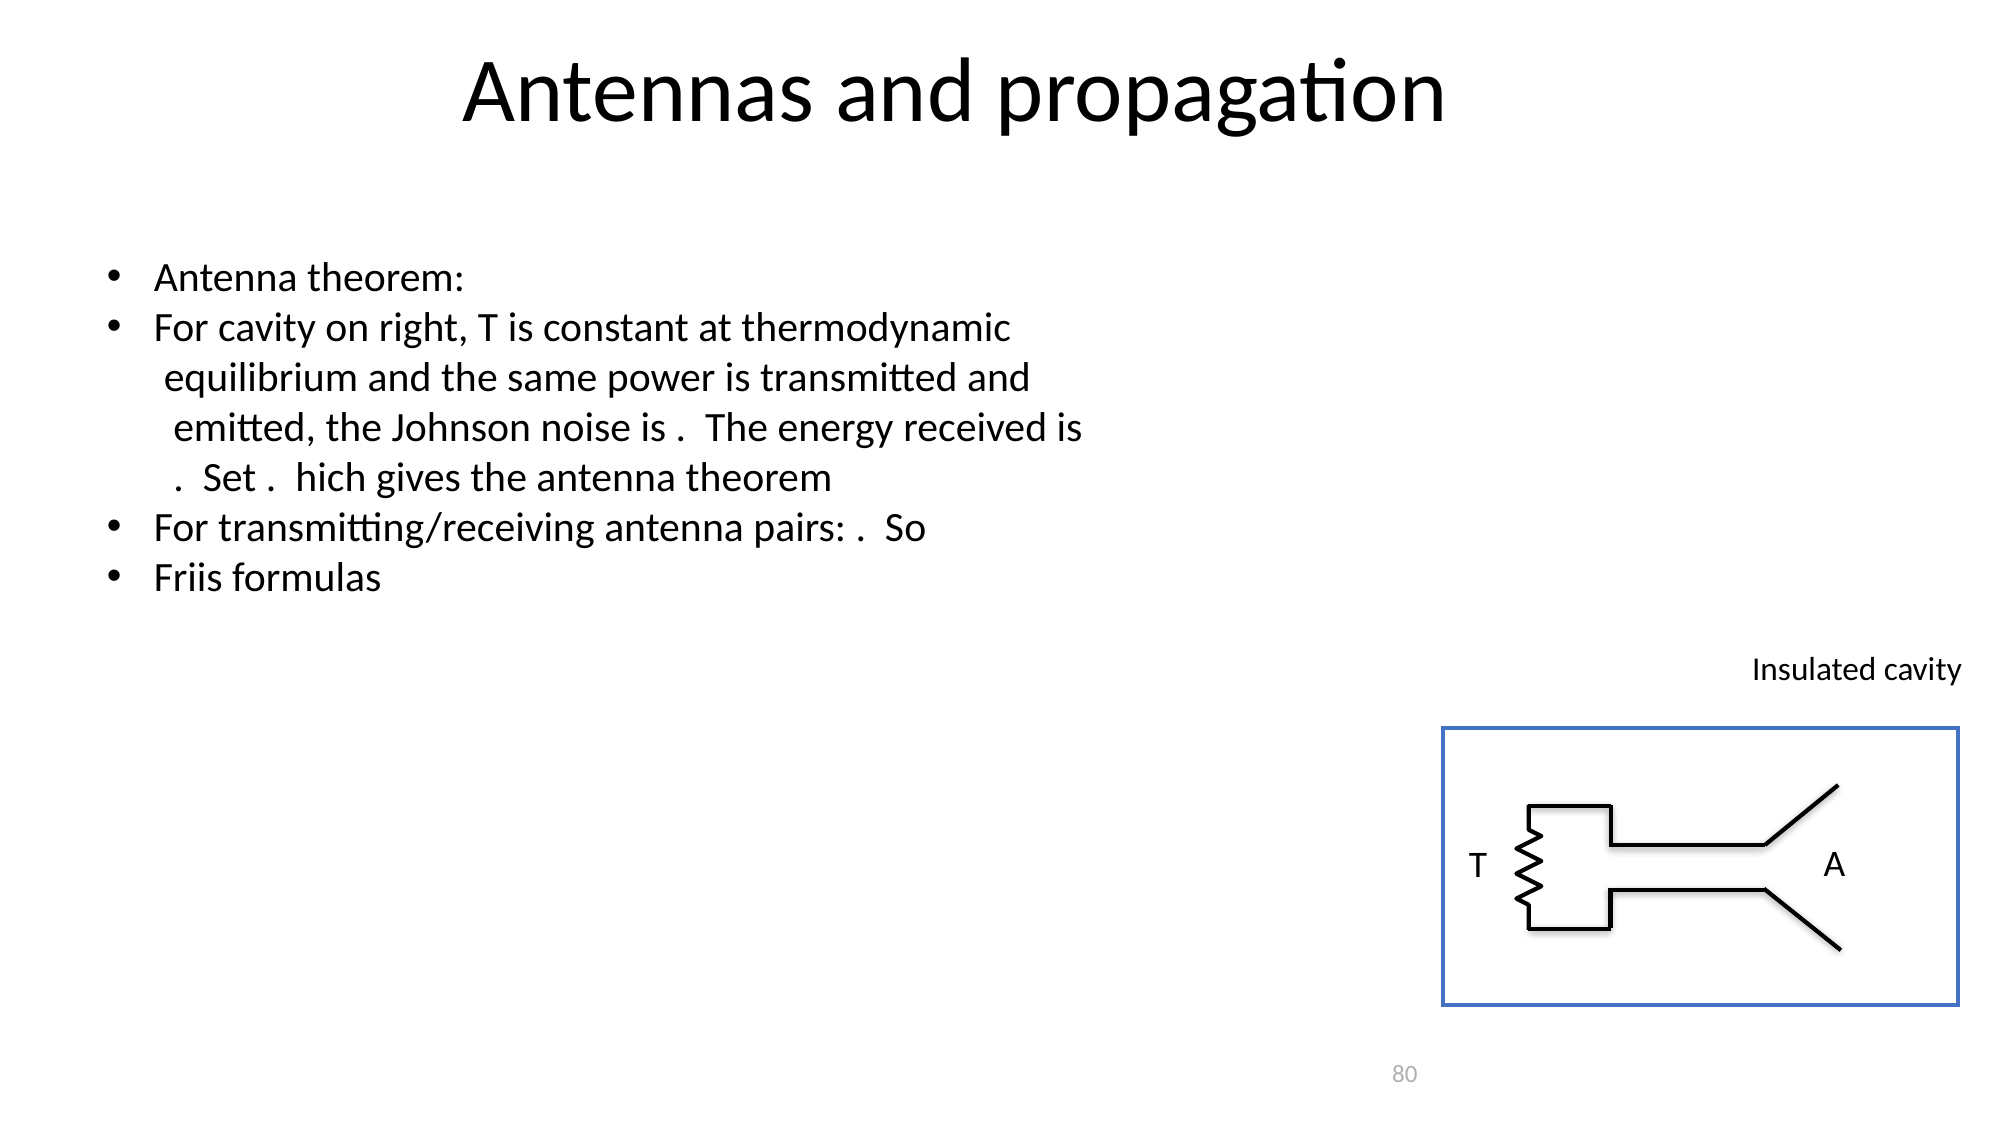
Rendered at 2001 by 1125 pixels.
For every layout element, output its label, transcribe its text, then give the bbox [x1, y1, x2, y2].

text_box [1443, 727, 1958, 1006]
text_box Insulated cavity [1744, 639, 1970, 695]
slide_number 80 [1074, 738, 1425, 1125]
text_box Antennas and propagation [99, 29, 1812, 140]
